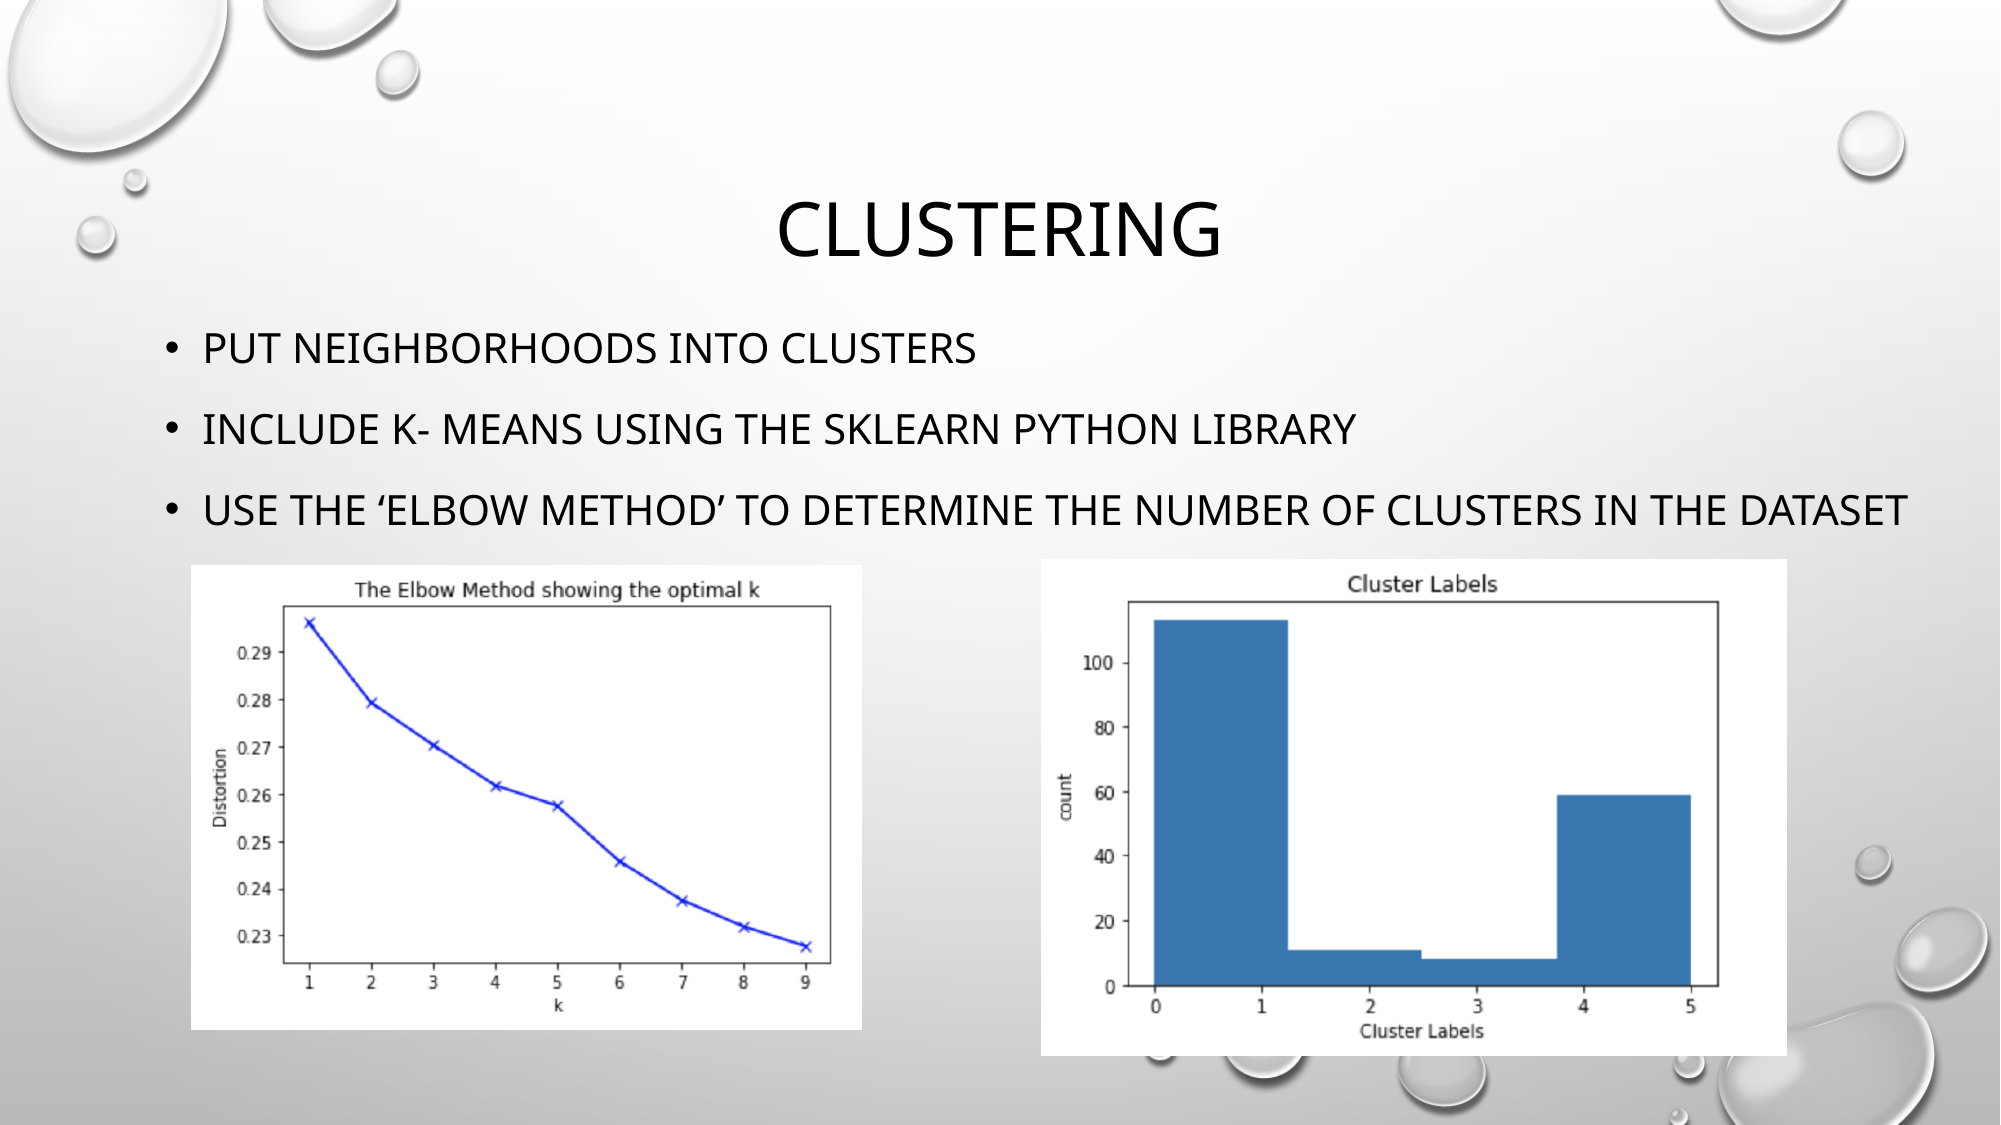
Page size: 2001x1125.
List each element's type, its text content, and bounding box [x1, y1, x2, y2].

title Clustering [149, 101, 1851, 304]
list Put neighborhoods into clusters Include k- means using the sklearn python library Use the ‘elbow method’ to determine the number of clusters in the dataset [149, 304, 1965, 950]
picture [0, 0, 2000, 1125]
